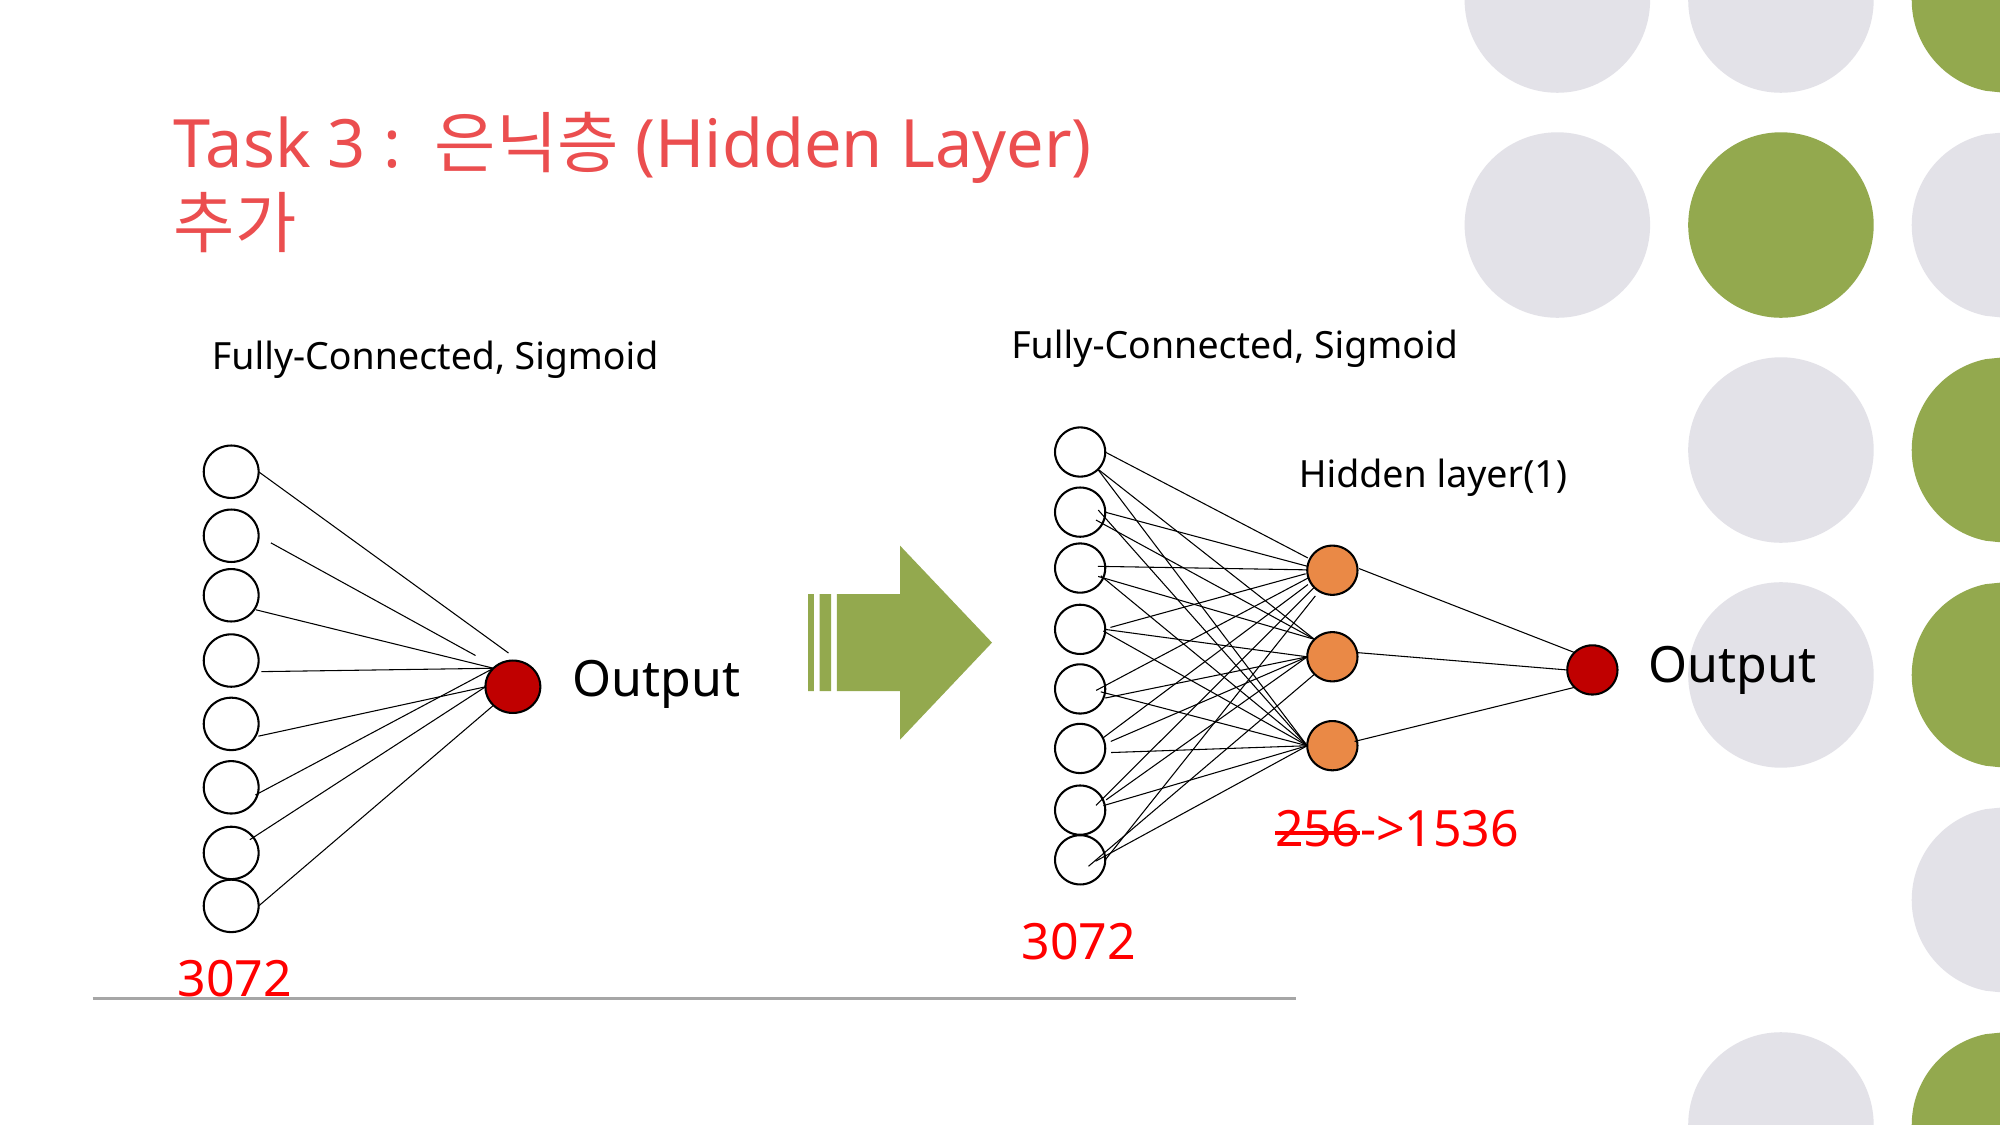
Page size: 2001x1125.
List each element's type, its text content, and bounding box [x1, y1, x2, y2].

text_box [196, 324, 796, 933]
text_box [819, 594, 832, 692]
text_box [808, 594, 814, 692]
text_box Task 3 : 은닉층(Hidden Layer) 추가 [159, 93, 1171, 268]
text_box [836, 545, 993, 740]
text_box 3072 [163, 939, 337, 1015]
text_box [996, 313, 1852, 979]
